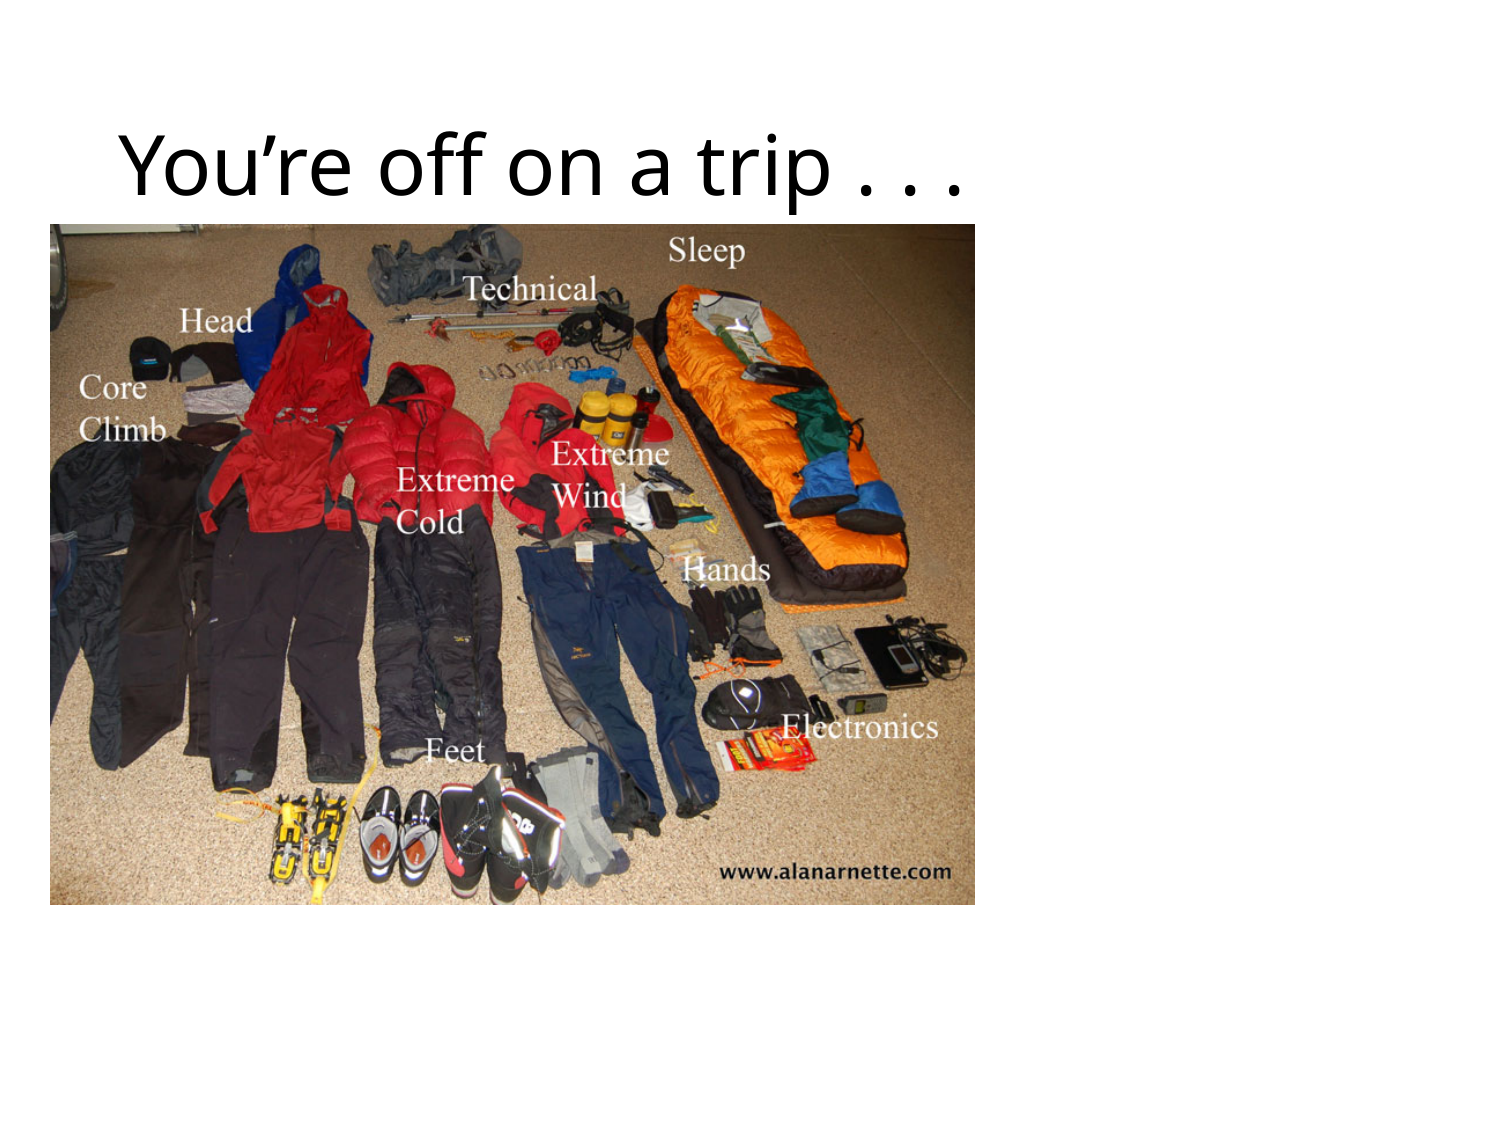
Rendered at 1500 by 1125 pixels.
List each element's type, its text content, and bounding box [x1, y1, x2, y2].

title You’re off on a trip . . . [103, 59, 1397, 278]
picture [49, 224, 975, 905]
